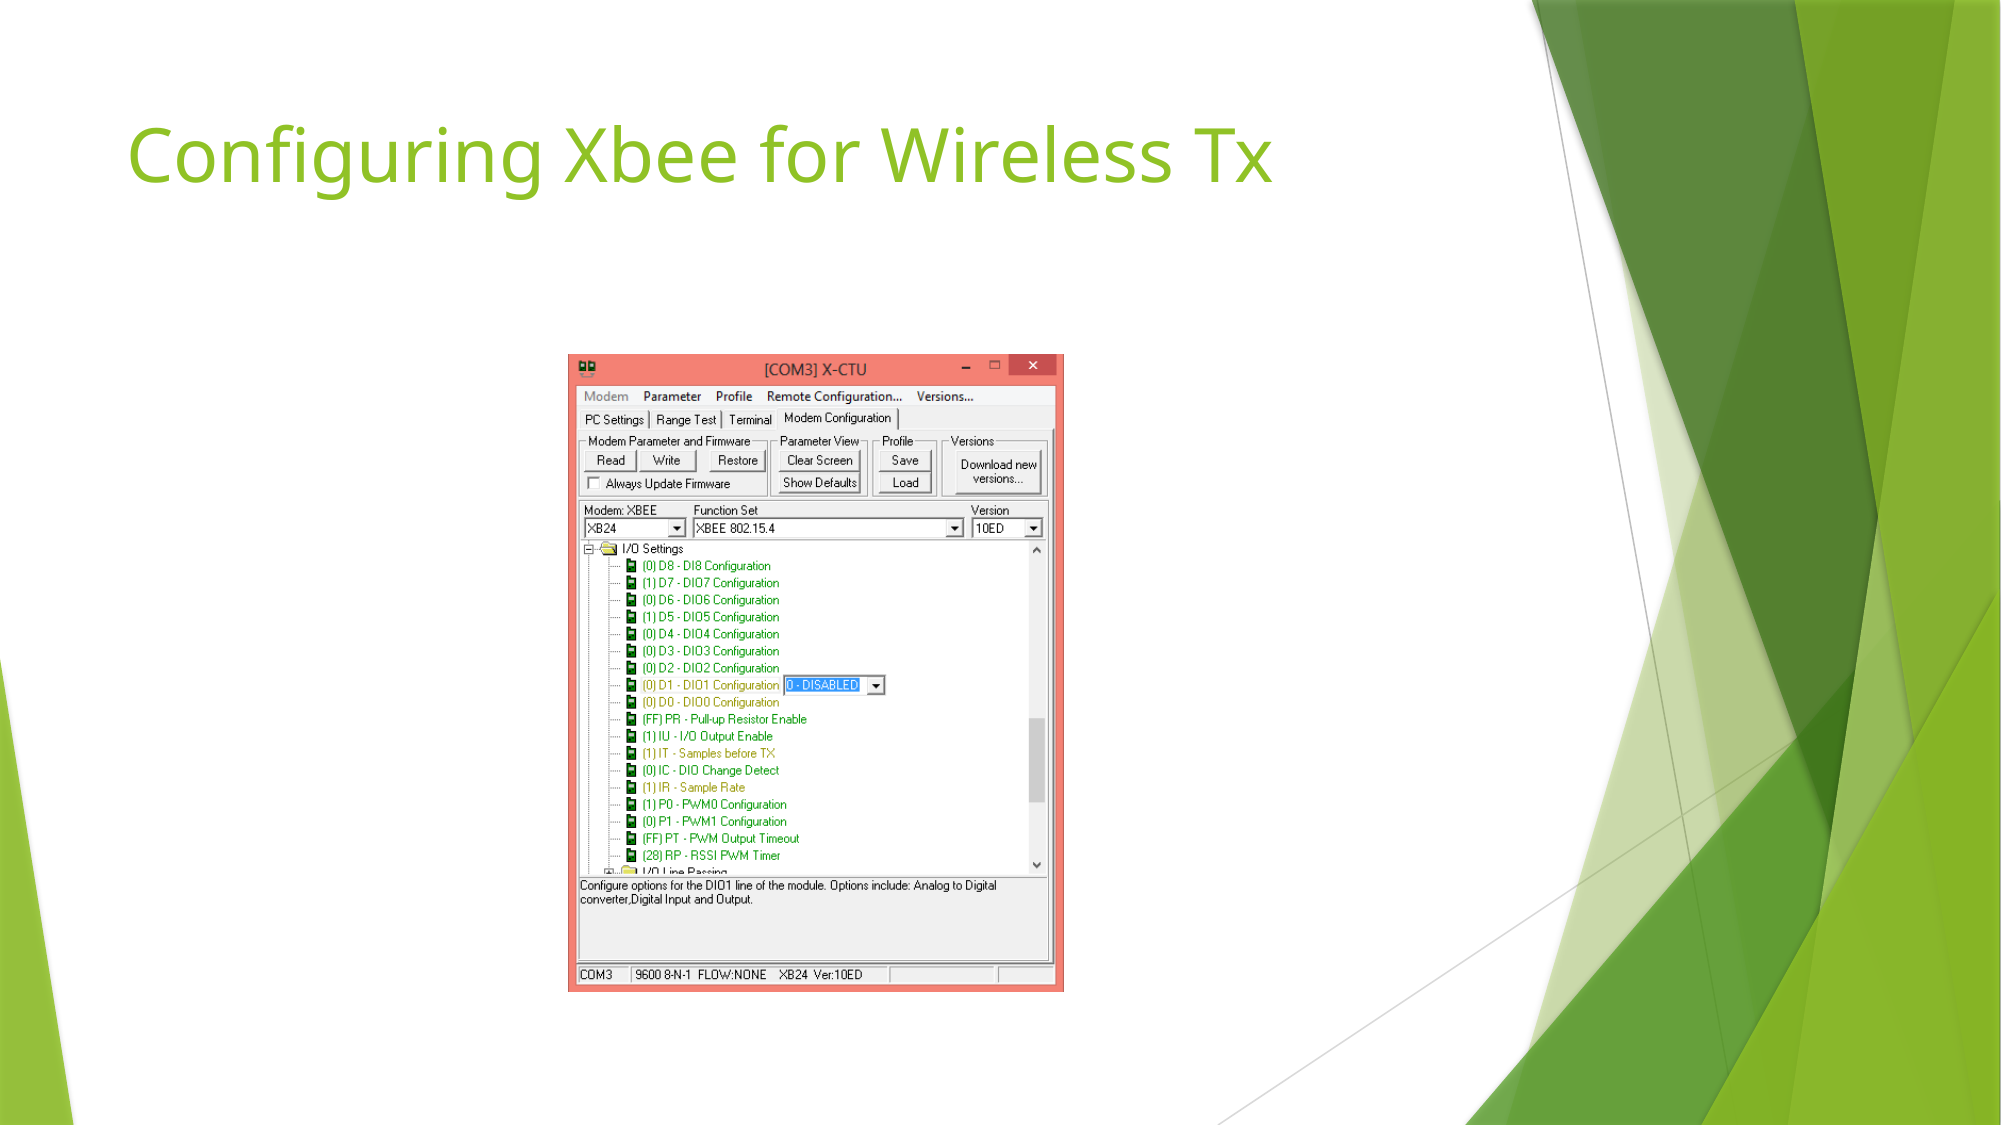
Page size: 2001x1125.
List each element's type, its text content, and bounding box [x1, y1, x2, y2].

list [567, 353, 1065, 992]
title Configuring Xbee for Wireless Tx [111, 99, 1522, 317]
